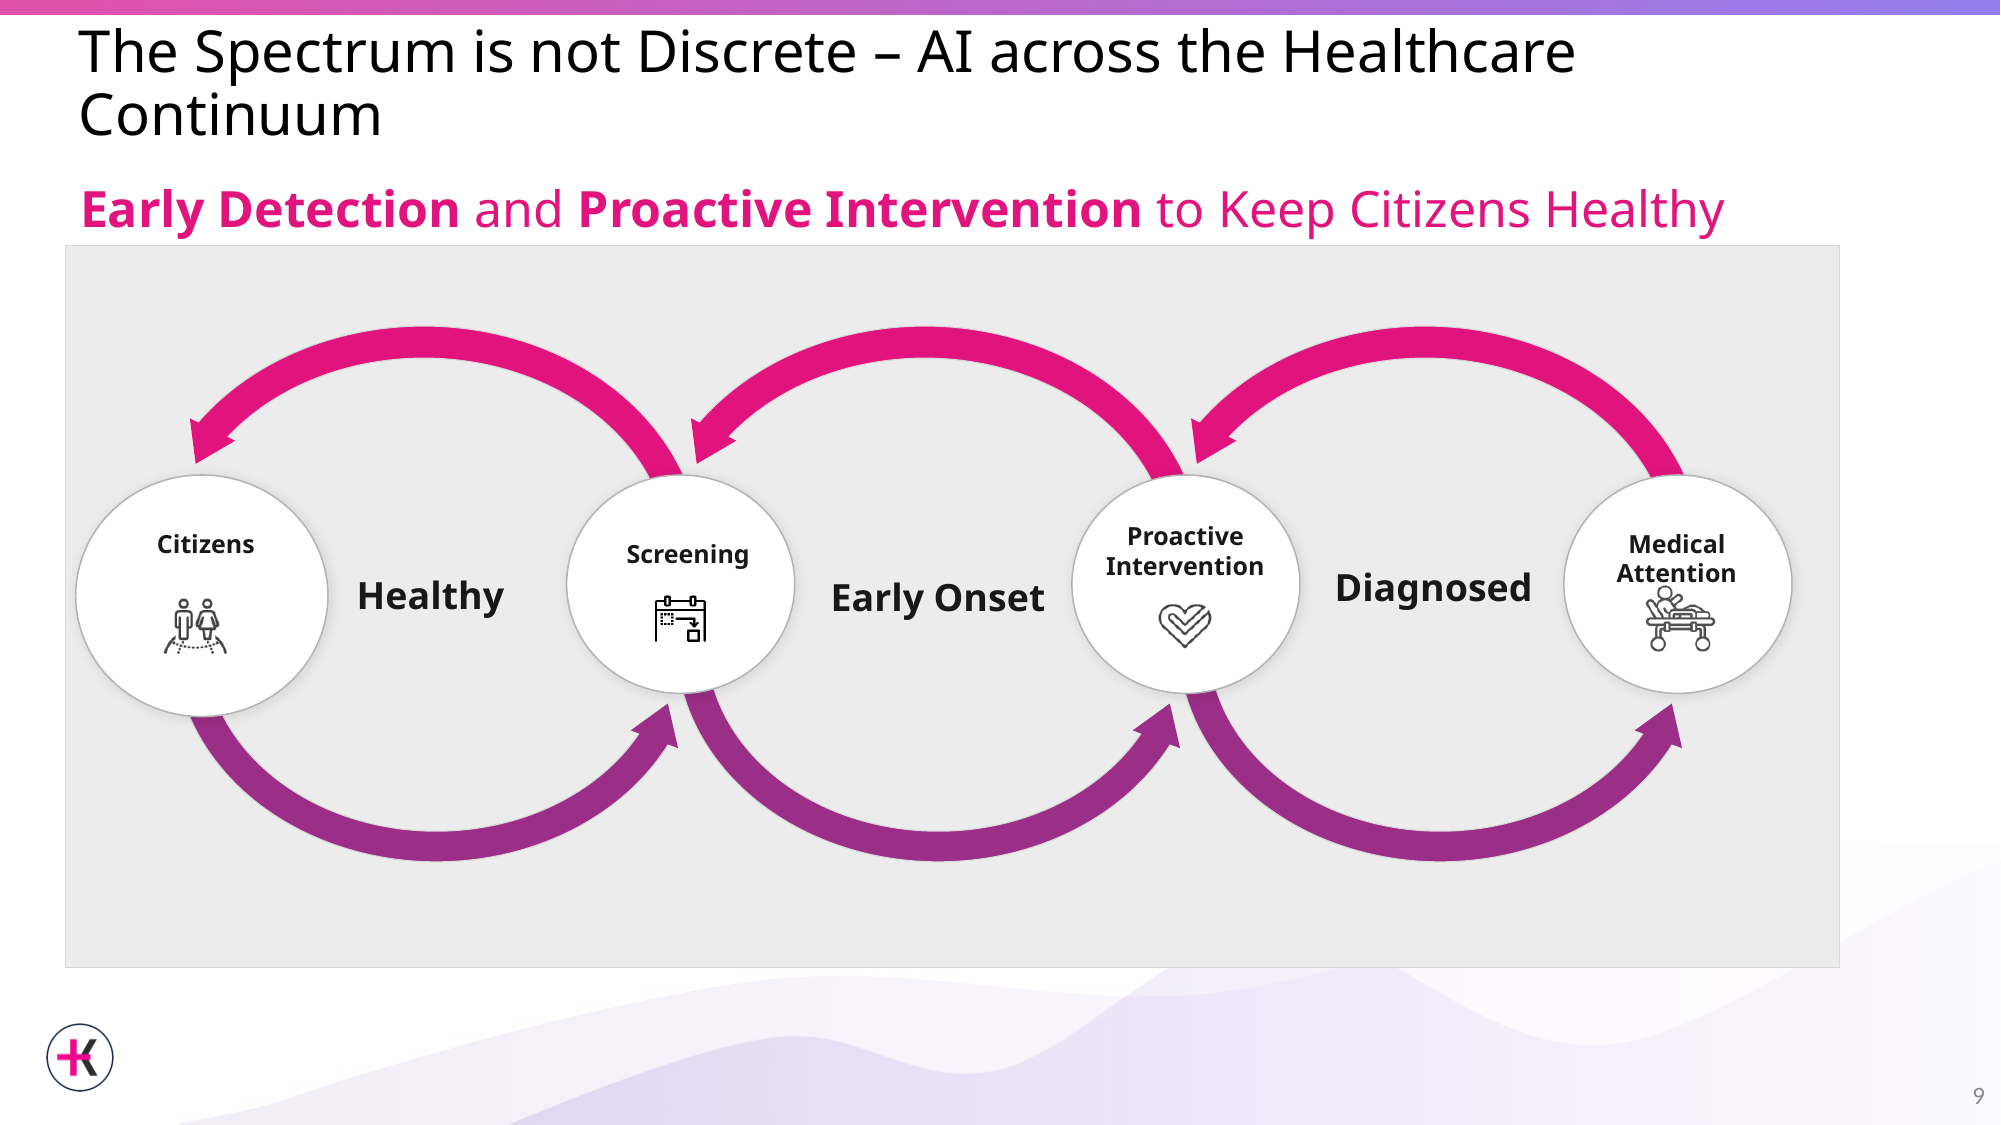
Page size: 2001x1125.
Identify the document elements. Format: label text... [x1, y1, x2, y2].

text_box Diagnosed [1319, 556, 1548, 617]
picture [46, 1023, 114, 1092]
text_box [581, 474, 780, 530]
text_box [1100, 474, 1272, 512]
text_box [191, 721, 668, 862]
text_box [102, 474, 301, 521]
picture [161, 589, 236, 665]
text_box [699, 326, 1184, 478]
slide_number 9 [1550, 1065, 2000, 1125]
text_box Citizens [99, 521, 313, 567]
text_box Early Onset [815, 566, 1061, 626]
text_box Healthy [341, 565, 519, 625]
text_box [75, 525, 328, 717]
text_box Medical Attention [1561, 520, 1792, 596]
text_box Screening [581, 530, 795, 576]
title The Spectrum is not Discrete – AI across the Healthcare Continuum [63, 14, 1904, 156]
picture [0, 0, 2000, 15]
text_box [65, 246, 1840, 968]
text_box [1634, 703, 1683, 749]
text_box [189, 418, 236, 464]
picture [651, 592, 709, 647]
text_box [1585, 474, 1771, 520]
text_box [1132, 703, 1181, 749]
text_box [630, 703, 679, 749]
text_box [566, 531, 795, 694]
text_box [1199, 326, 1684, 476]
text_box [1564, 596, 1792, 694]
text_box [690, 418, 737, 464]
text_box [1191, 418, 1237, 464]
picture [1631, 579, 1725, 660]
text_box [1187, 696, 1672, 862]
text_box [685, 696, 1170, 862]
picture [1148, 595, 1224, 653]
text_box Proactive Intervention [1079, 512, 1292, 588]
text_box [198, 326, 682, 477]
text_box Early Detection and Proactive Intervention to Keep Citizens Healthy [65, 158, 1840, 246]
text_box [1071, 544, 1300, 694]
